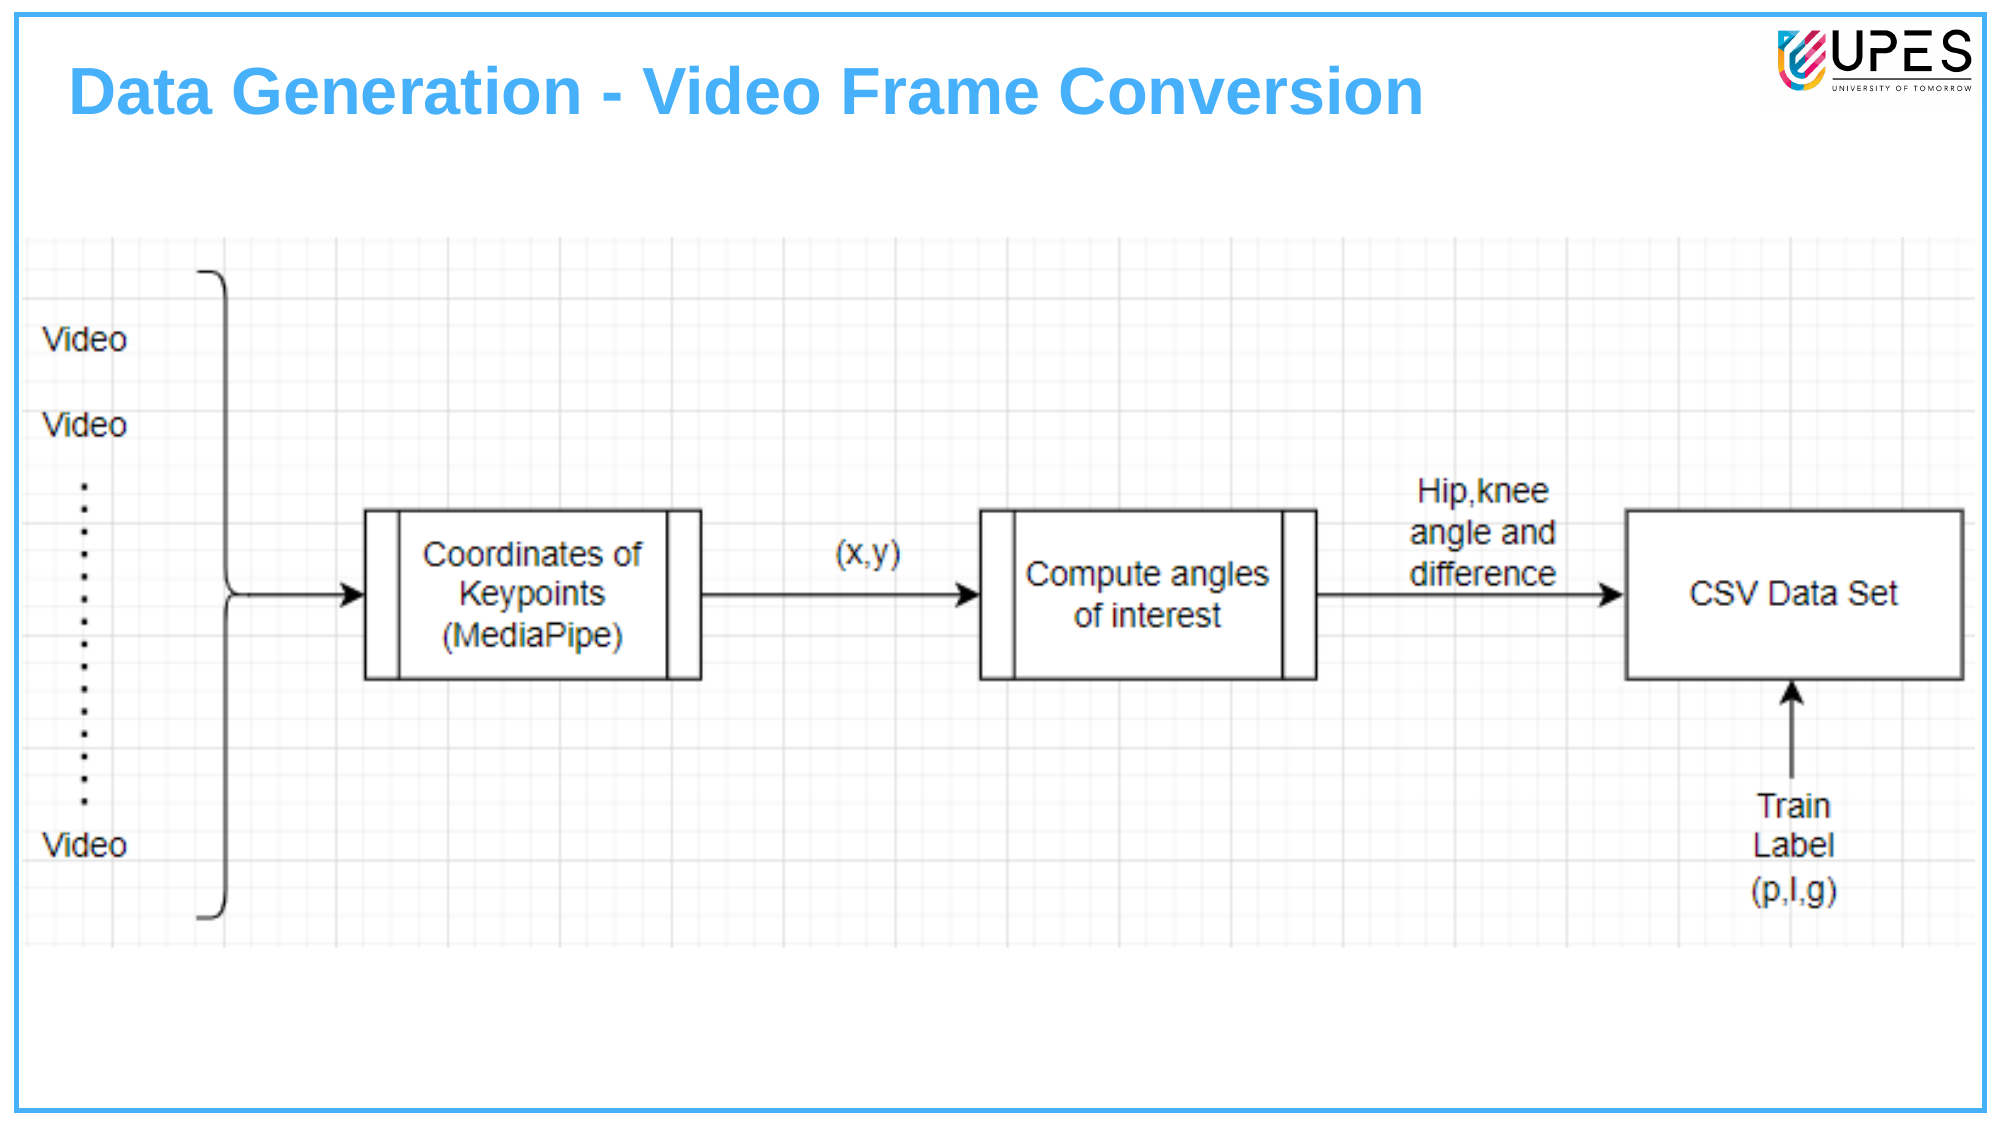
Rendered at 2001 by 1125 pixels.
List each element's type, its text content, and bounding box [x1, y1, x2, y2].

picture [22, 236, 1976, 948]
picture [1758, 20, 1978, 110]
text_box Data Generation - Video Frame Conversion [53, 40, 1933, 136]
